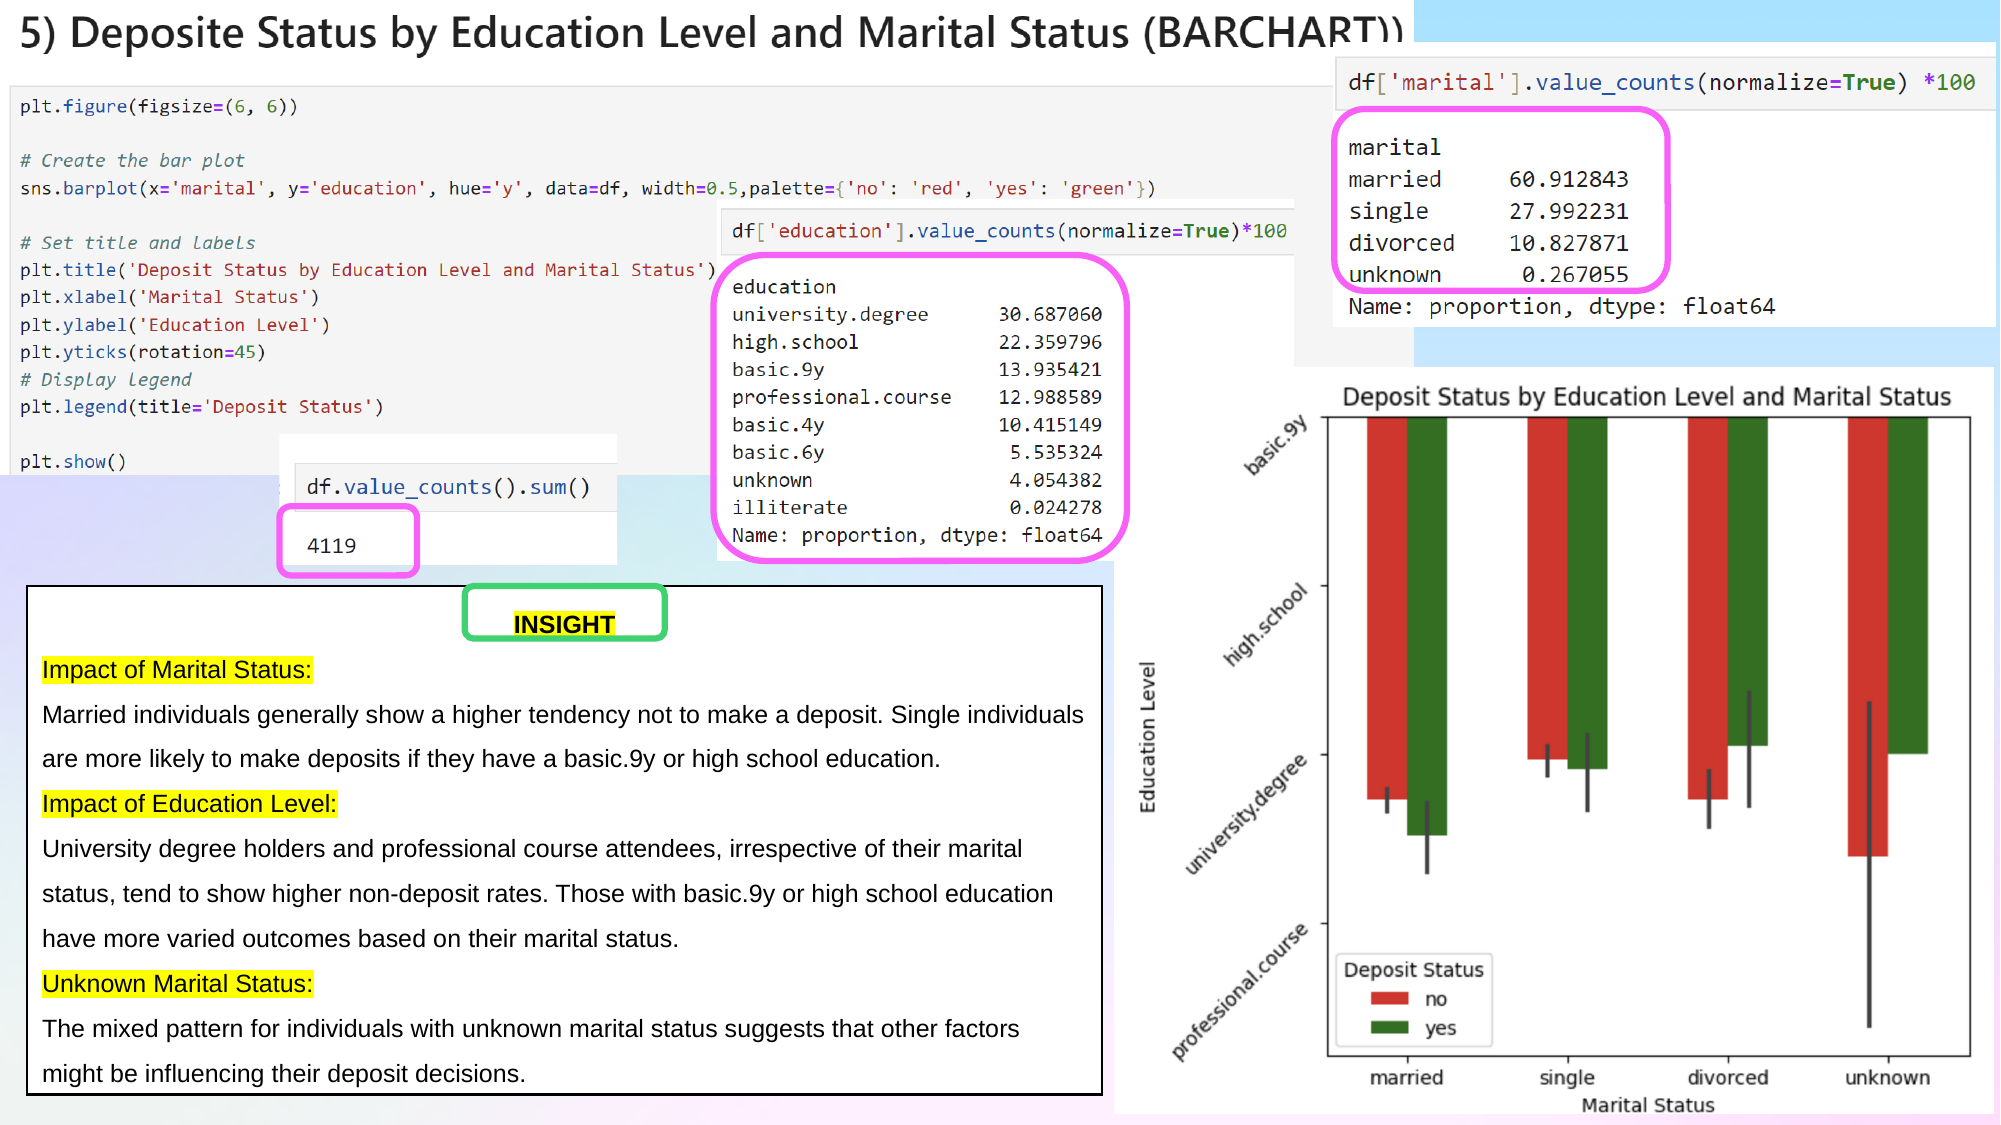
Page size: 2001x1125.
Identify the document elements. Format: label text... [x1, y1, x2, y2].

text_box [278, 513, 418, 577]
text_box [712, 475, 717, 532]
text_box INSIGHT Impact of Marital Status: Married individuals generally show a higher tendency not to make a deposit. Single individuals are more likely to make deposits if they have a basic.9y or high school education. Impact of Education Level: University degree holders and professional course attendees, irrespective of their marital status, tend to show higher non-deposit rates. Those with basic.9y or high school education have more varied outcomes based on their marital status. Unknown Marital Status: The mixed pattern for individuals with unknown marital status suggests that other factors might be influencing their deposit decisions. [26, 585, 1103, 1096]
text_box [463, 585, 666, 640]
picture [0, 0, 2000, 1125]
